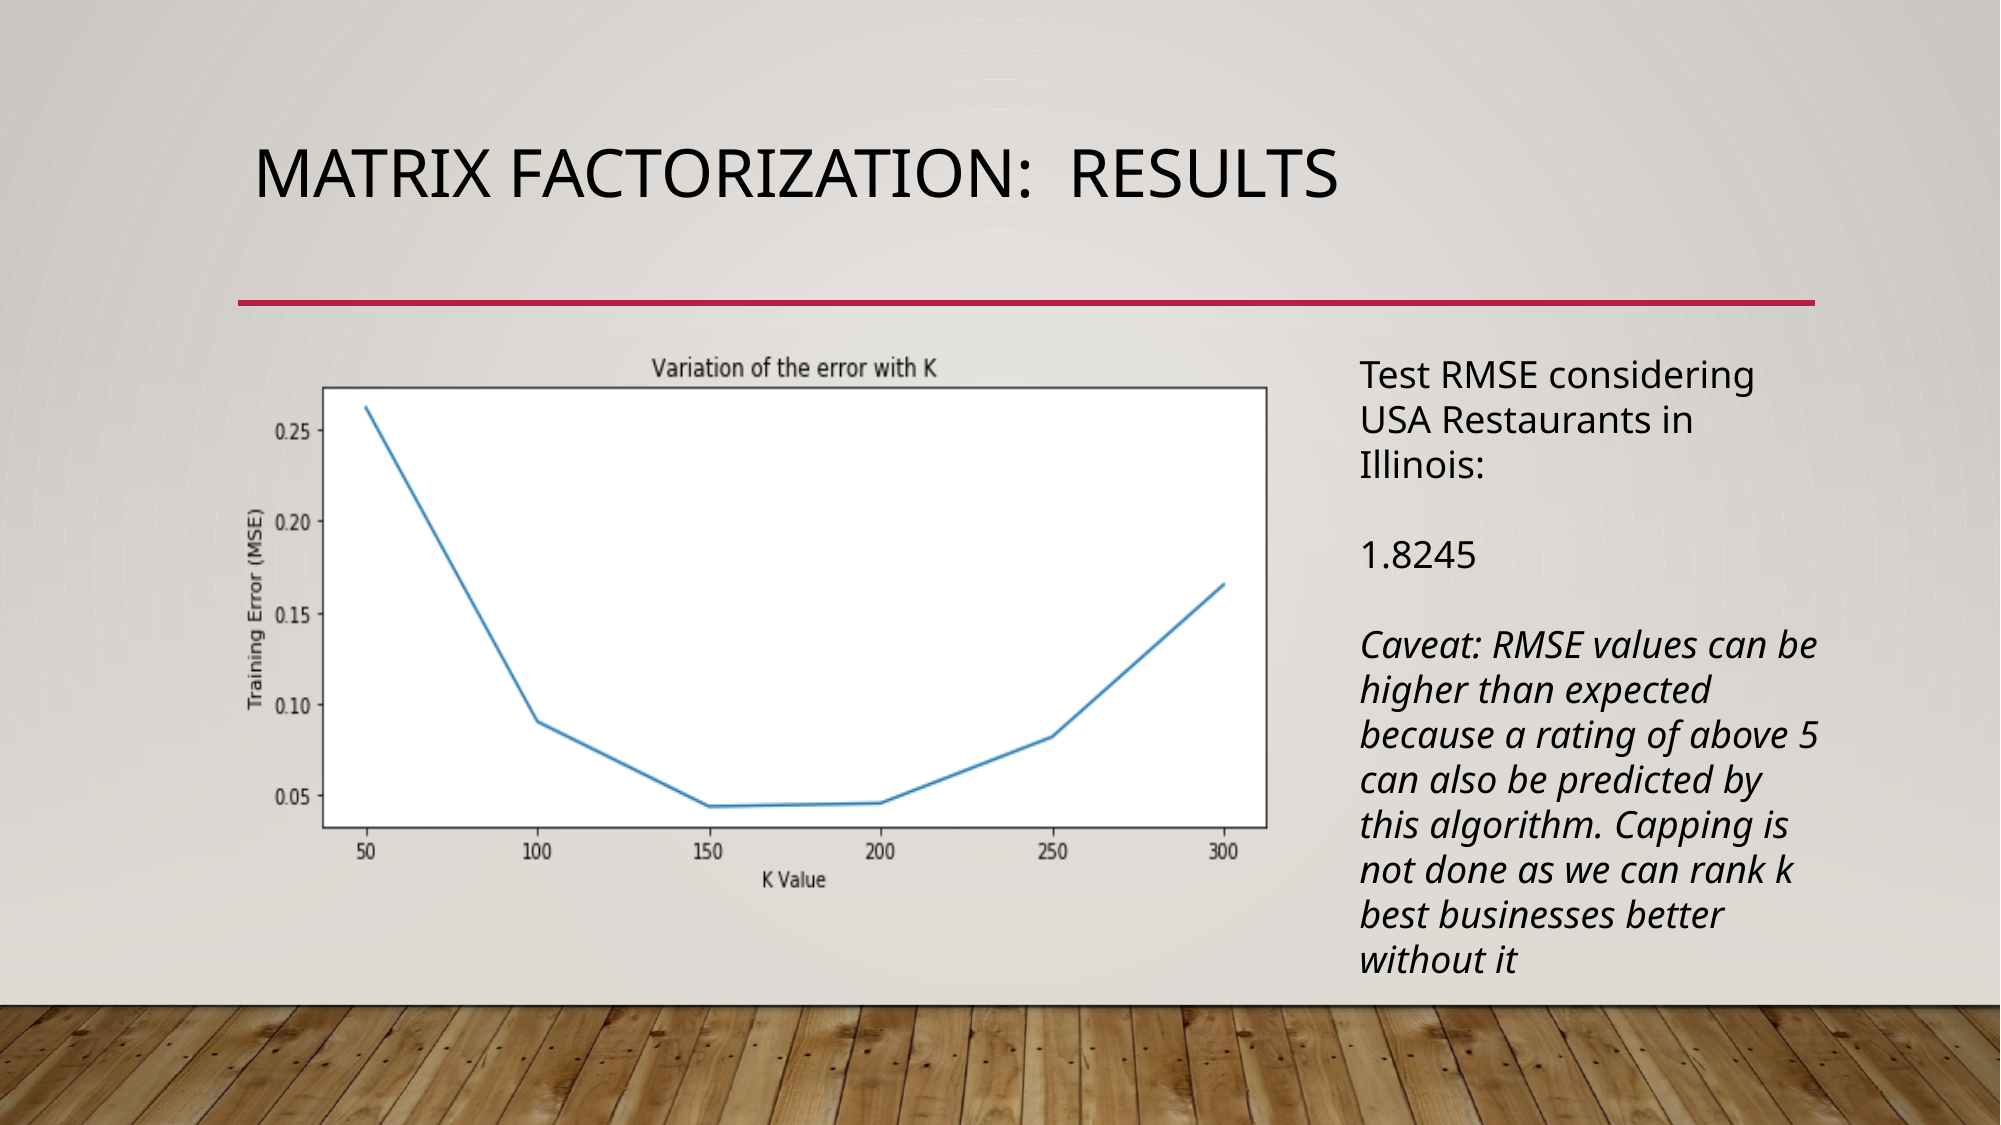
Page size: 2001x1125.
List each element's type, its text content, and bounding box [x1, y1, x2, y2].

text_box Test RMSE considering USA Restaurants in Illinois: 1.8245 Caveat: RMSE values can be higher than expected because a rating of above 5 can also be predicted by this algorithm. Capping is not done as we can rank k best businesses better without it [1344, 343, 1837, 989]
title Matrix factorization: RESULTS [238, 131, 1814, 305]
picture [237, 343, 1278, 905]
picture [0, 1005, 2000, 1125]
